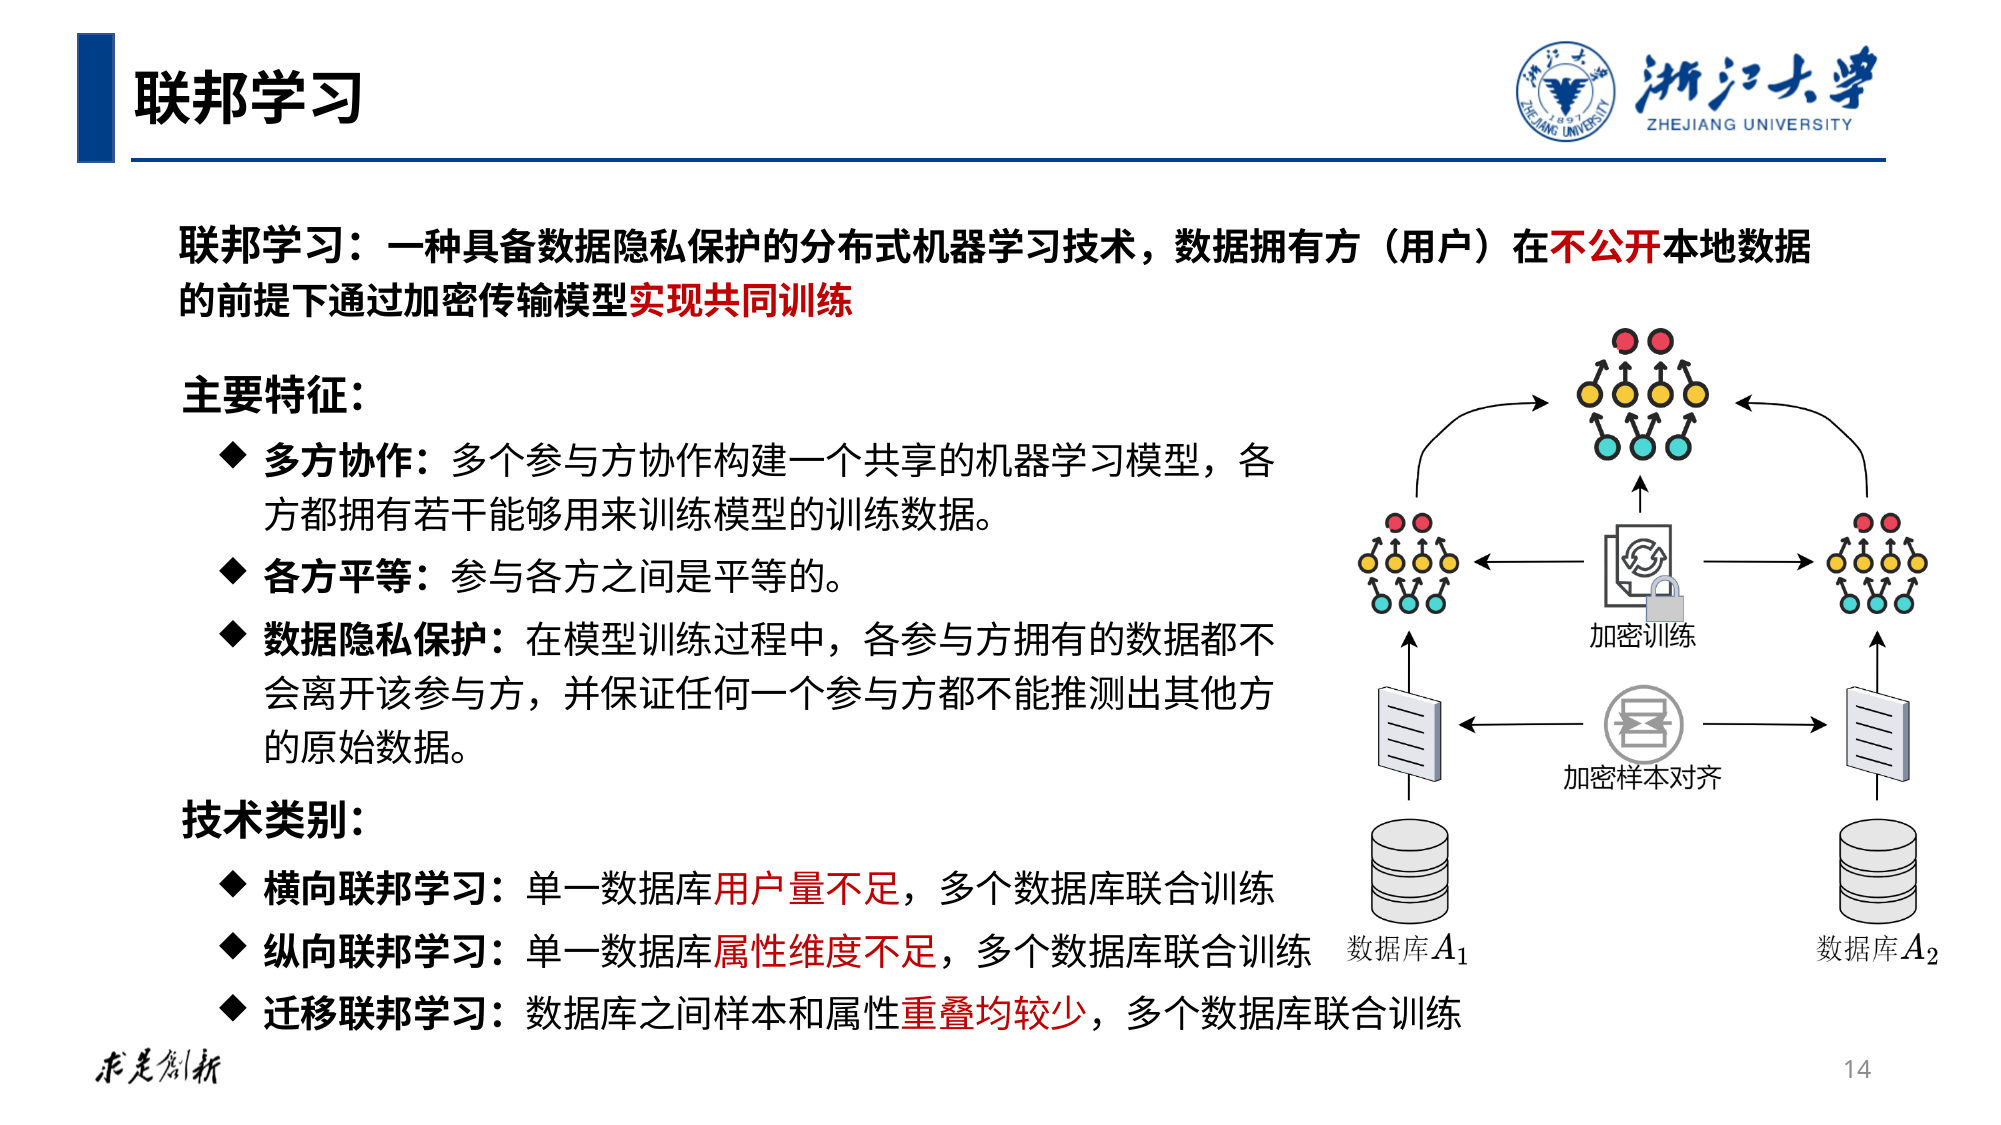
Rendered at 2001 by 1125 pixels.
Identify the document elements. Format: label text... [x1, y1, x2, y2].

picture [76, 1036, 239, 1096]
text_box 主要特征： [150, 351, 1334, 485]
text_box 横向联邦学习：单一数据库用户量不足，多个数据库联合训练 纵向联邦学习：单一数据库属性维度不足，多个数据库联合训练 迁移联邦学习：数据库之间样本和属性重叠均较少，多个数据库联合训练 [101, 849, 1571, 1043]
slide_number 14 [1548, 1041, 1887, 1101]
text_box 技术类别： [150, 776, 1334, 849]
picture [1334, 326, 1955, 998]
text_box 联邦学习：一种具备数据隐私保护的分布式机器学习技术，数据拥有方（用户）在不公开本地数据的前提下通过加密传输模型实现共同训练 [101, 201, 1851, 330]
picture [1488, 24, 1887, 146]
text_box 多方协作：多个参与方协作构建一个共享的机器学习模型，各方都拥有若干能够用来训练模型的训练数据。 各方平等：参与各方之间是平等的。 数据隐私保护：在模型训练过程中，各参与方拥有的数据都不会离开该参与方，并保证任何一个参与方都不能推测出其他方的原始数据。 [101, 420, 1302, 776]
text_box 联邦学习 [118, 53, 1485, 171]
